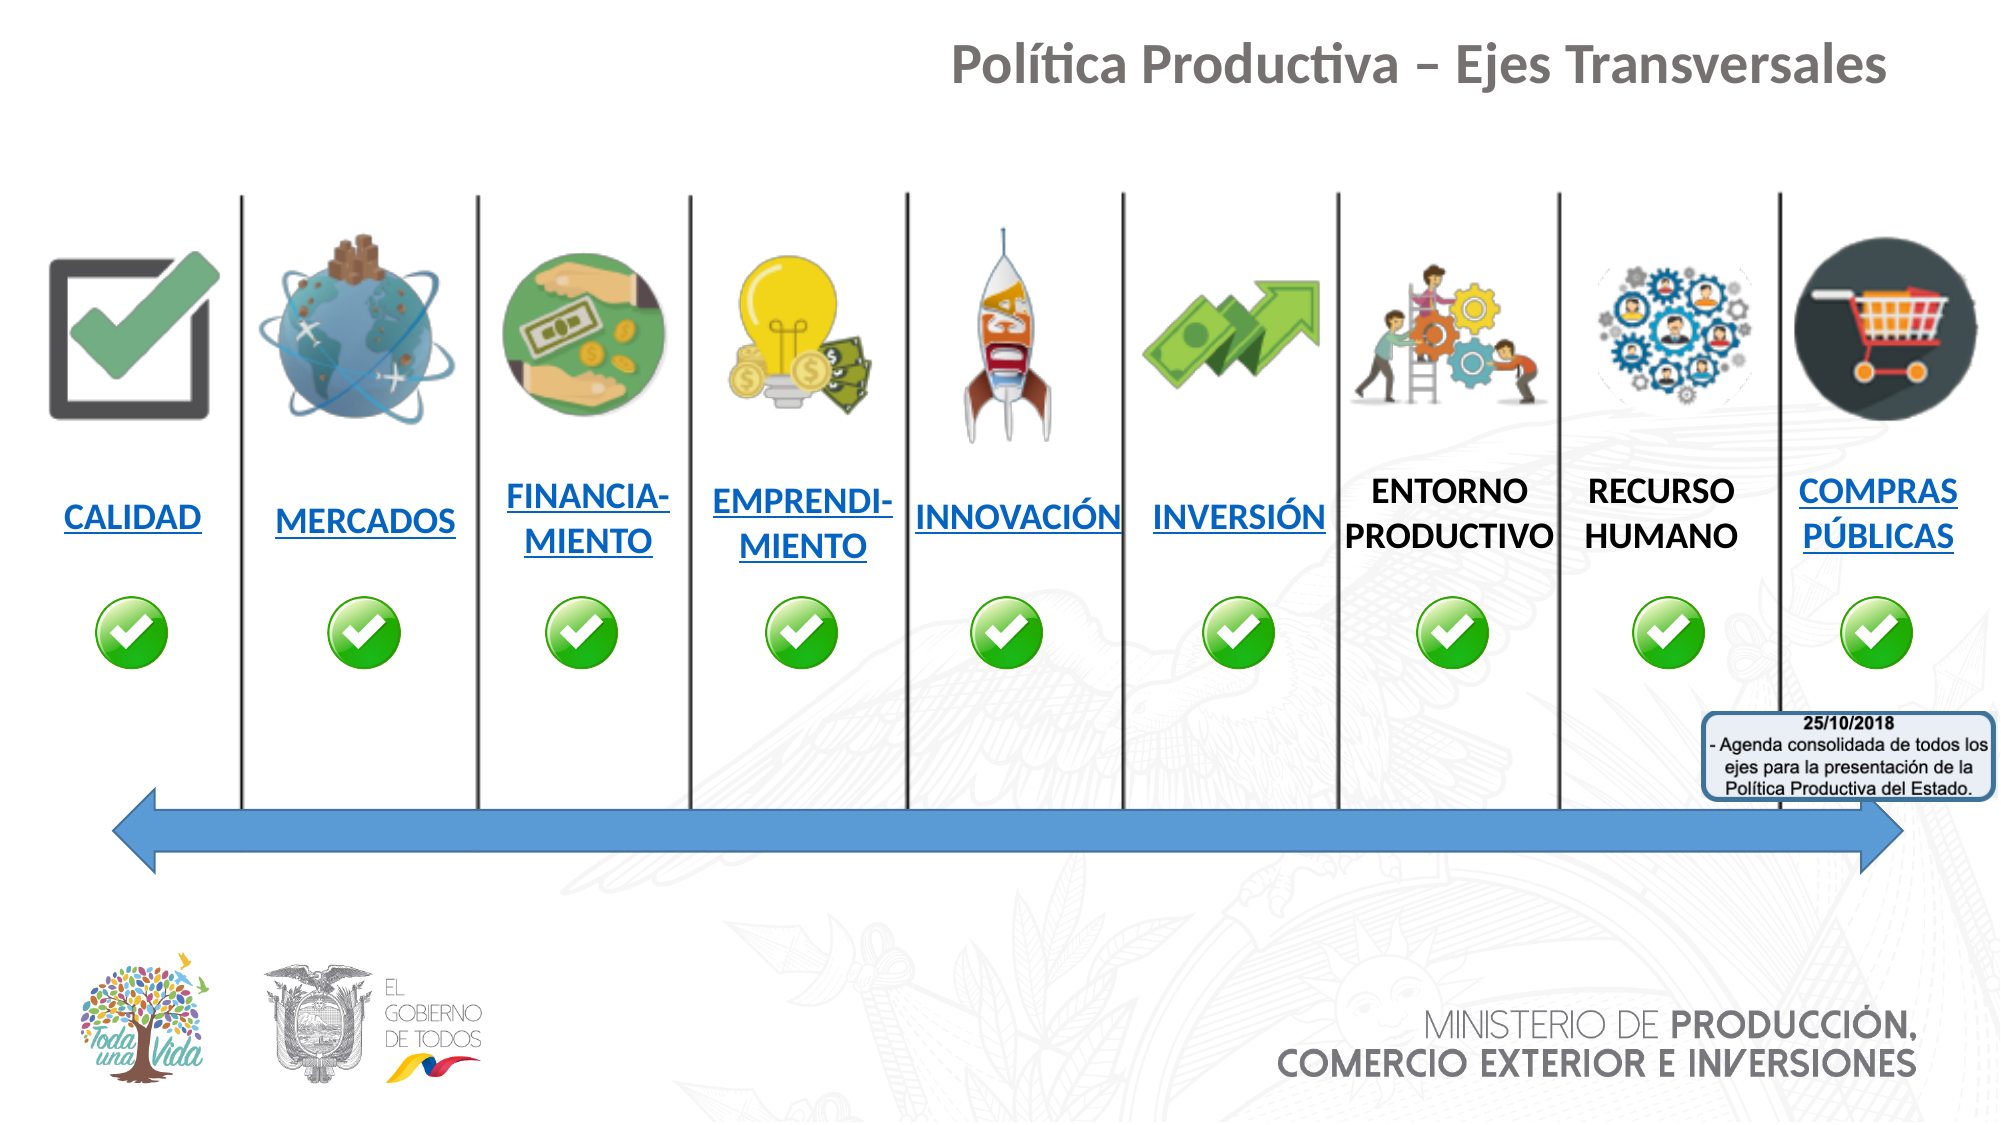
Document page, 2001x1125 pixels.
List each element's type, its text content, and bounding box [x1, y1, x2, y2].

text_box Política Productiva – Ejes Transversales [523, 25, 1903, 104]
picture [0, 0, 2001, 1125]
